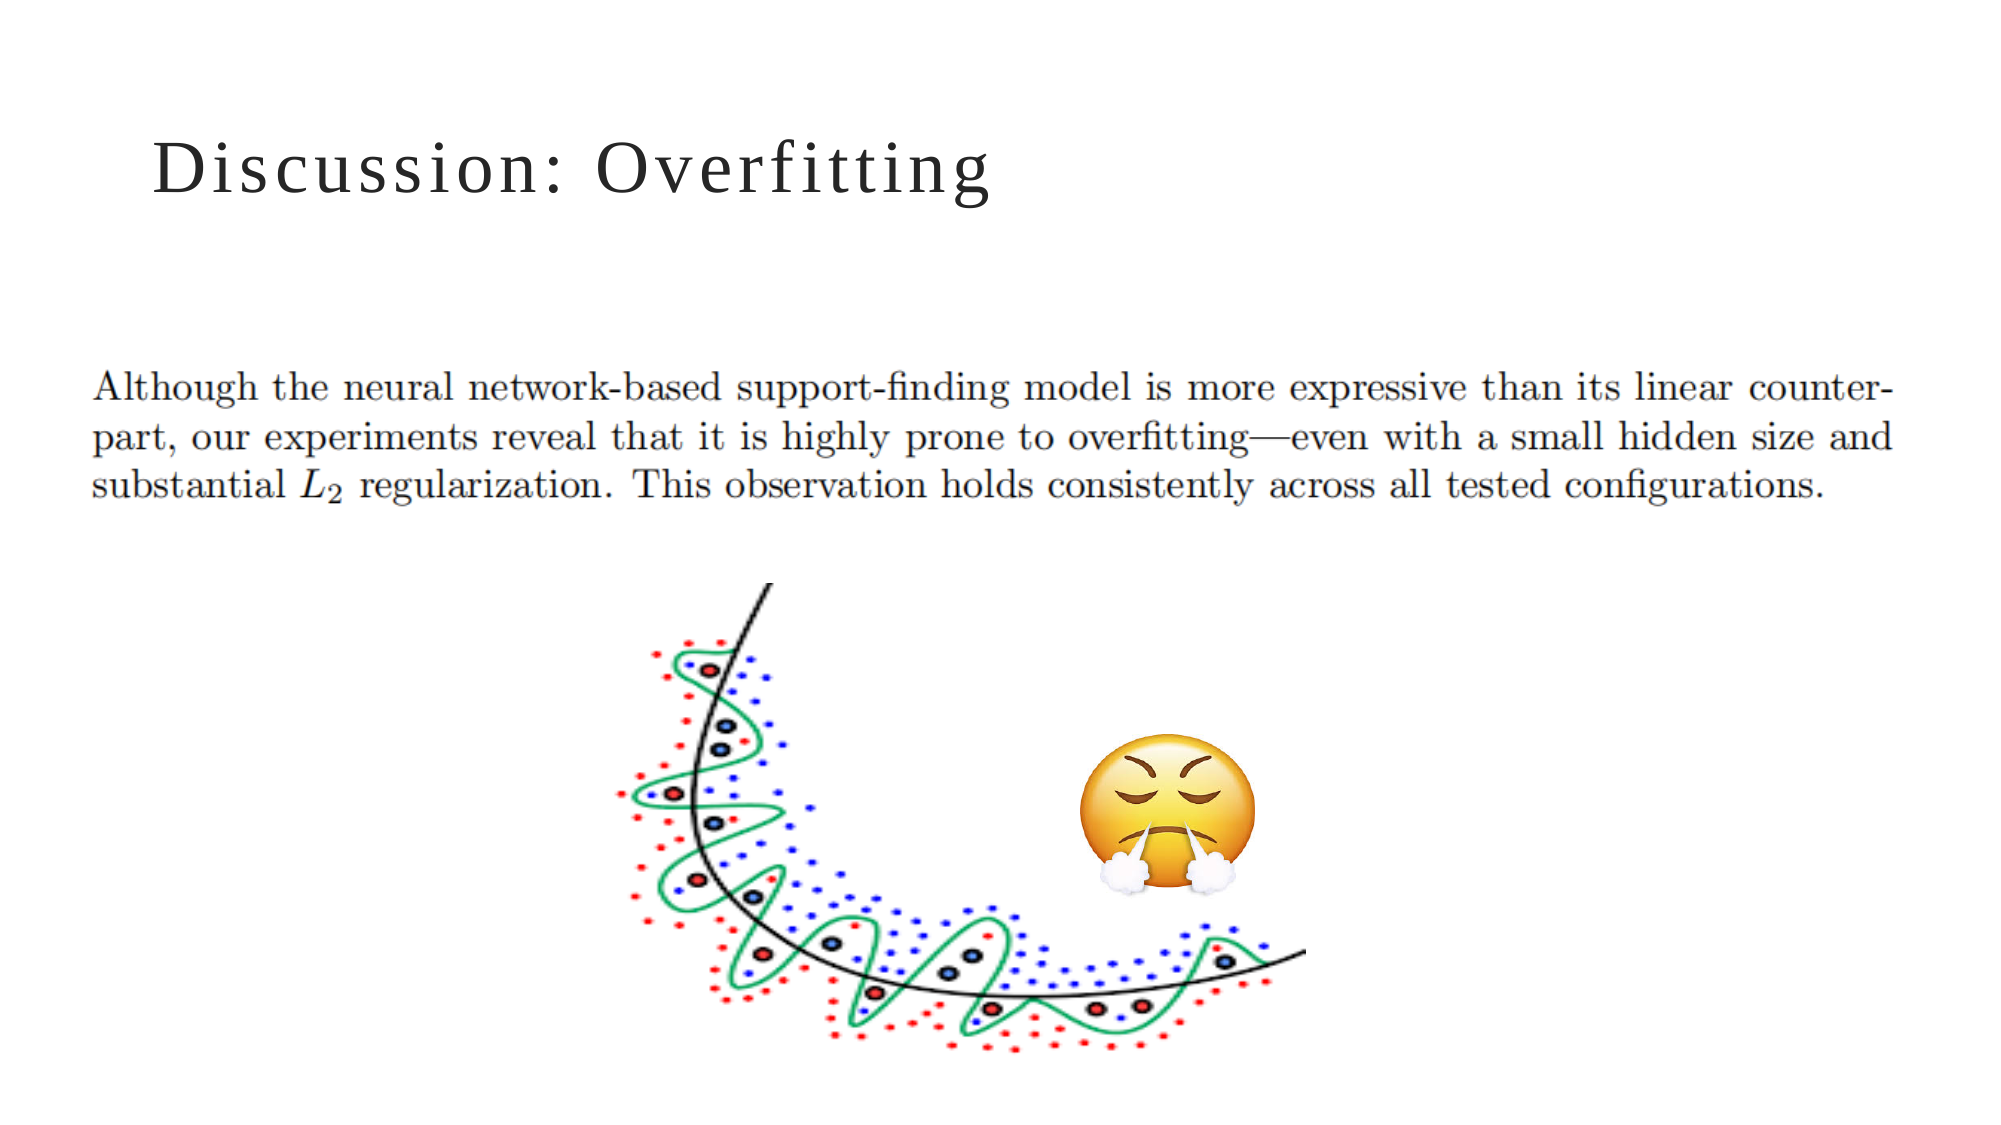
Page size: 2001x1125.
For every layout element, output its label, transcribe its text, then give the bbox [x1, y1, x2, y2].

picture [567, 583, 1306, 1099]
title Discussion: Overfitting [137, 59, 1863, 278]
picture [64, 349, 1951, 515]
